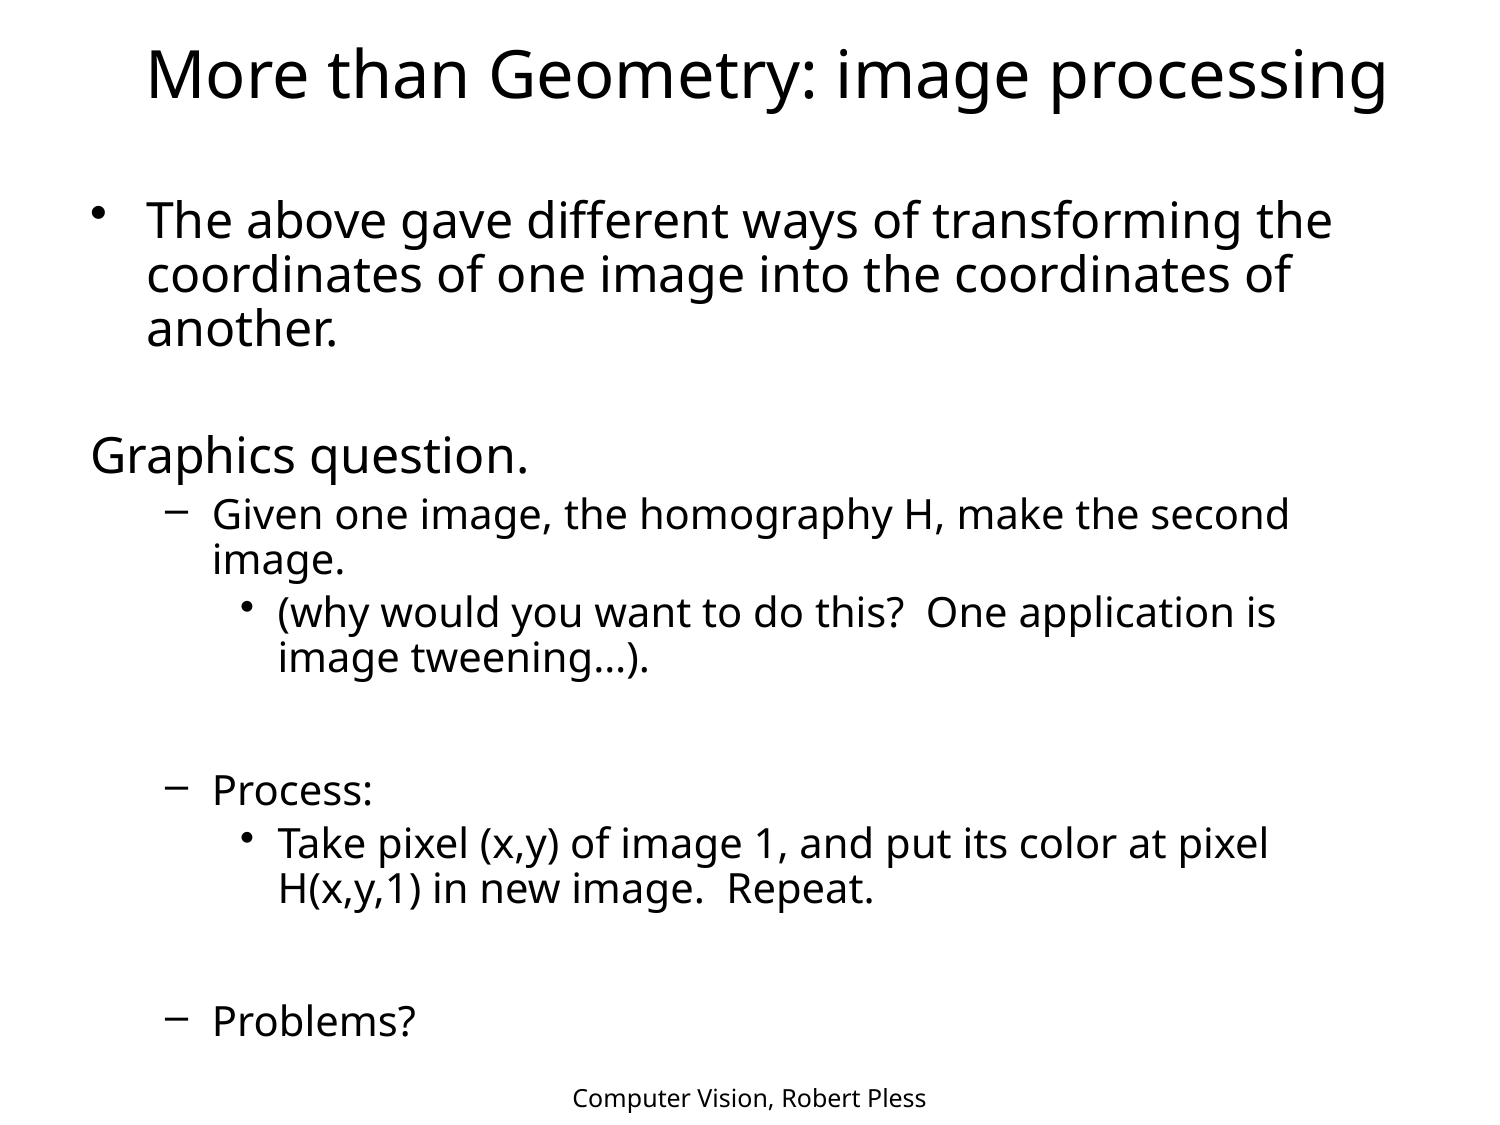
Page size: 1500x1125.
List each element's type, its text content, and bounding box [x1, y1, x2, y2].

footer Computer Vision, Robert Pless [0, 1074, 1500, 1125]
title More than Geometry: image processing [62, 8, 1474, 136]
list The above gave different ways of transforming the coordinates of one image into the coordinates of another. Graphics question. Given one image, the homography H, make the second image. (why would you want to do this? One application is image tweening…). Process: Take pixel (x,y) of image 1, and put its color at pixel H(x,y,1) in new image. Repeat. Problems? [74, 187, 1426, 931]
